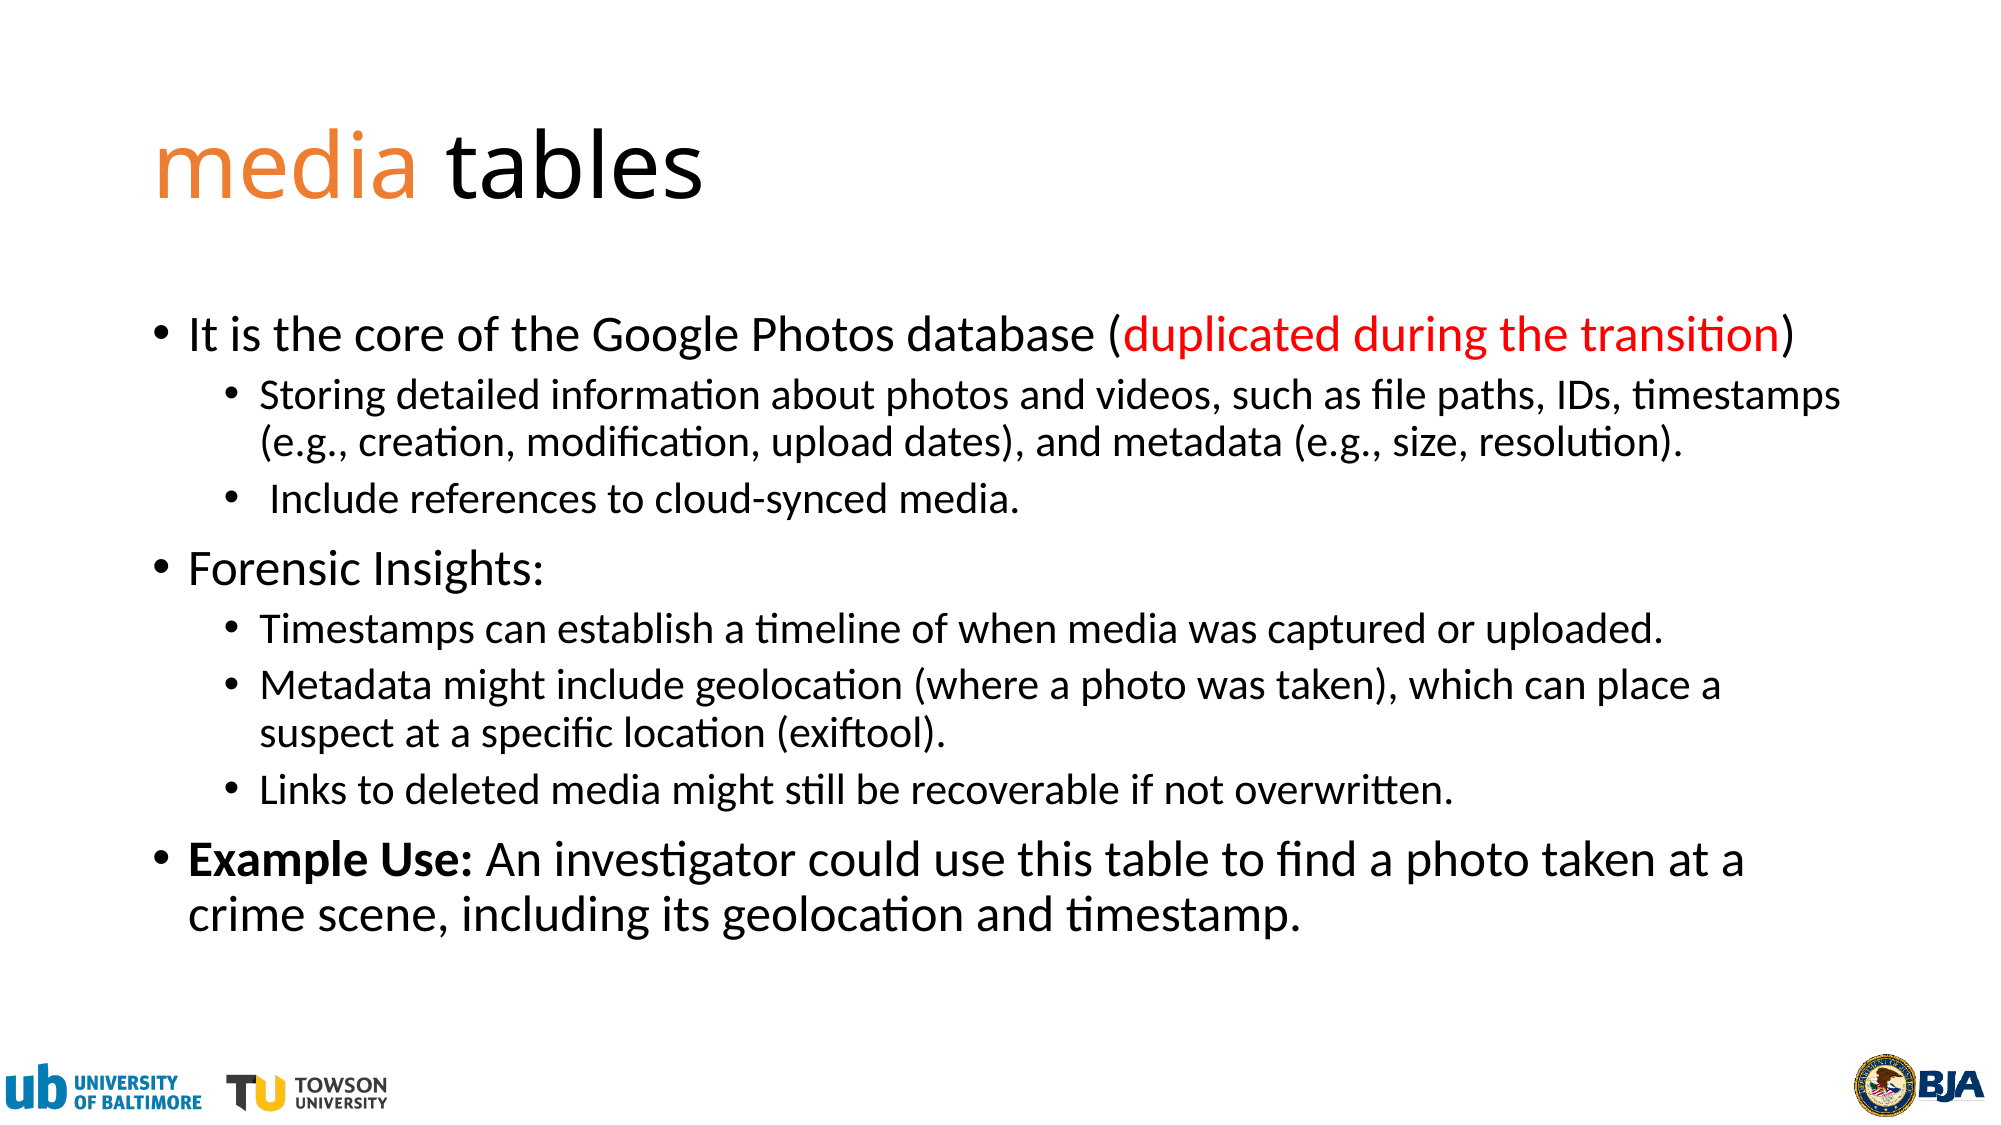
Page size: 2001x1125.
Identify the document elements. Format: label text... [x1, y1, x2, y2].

picture [1854, 1054, 1986, 1117]
picture [0, 1031, 407, 1125]
title media tables [137, 59, 1863, 278]
list It is the core of the Google Photos database (duplicated during the transition) Storing detailed information about photos and videos, such as file paths, IDs, timestamps (e.g., creation, modification, upload dates), and metadata (e.g., size, resolution). Include references to cloud-synced media. Forensic Insights: Timestamps can establish a timeline of when media was captured or uploaded. Metadata might include geolocation (where a photo was taken), which can place a suspect at a specific location (exiftool). Links to deleted media might still be recoverable if not overwritten. Example Use: An investigator could use this table to find a photo taken at a crime scene, including its geolocation and timestamp. [137, 299, 1863, 1014]
